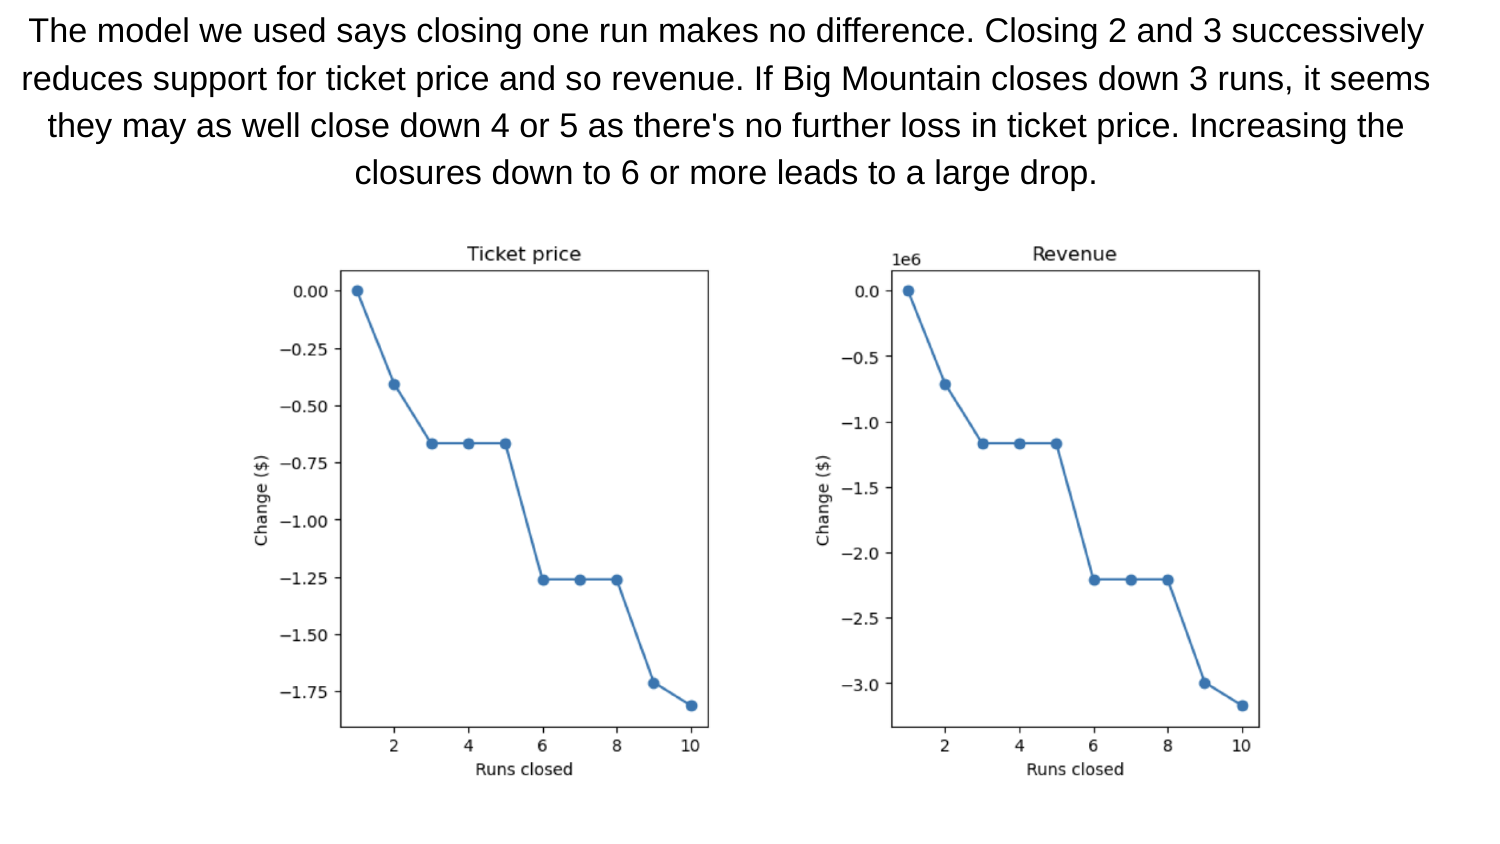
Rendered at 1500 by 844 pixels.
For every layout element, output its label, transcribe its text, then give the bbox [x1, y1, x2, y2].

picture [219, 227, 1279, 796]
title The model we used says closing one run makes no difference. Closing 2 and 3 successively reduces support for ticket price and so revenue. If Big Mountain closes down 3 runs, it seems they may as well close down 4 or 5 as there's no further loss in ticket price. Increasing the closures down to 6 or more leads to a large drop. [0, 0, 1472, 204]
